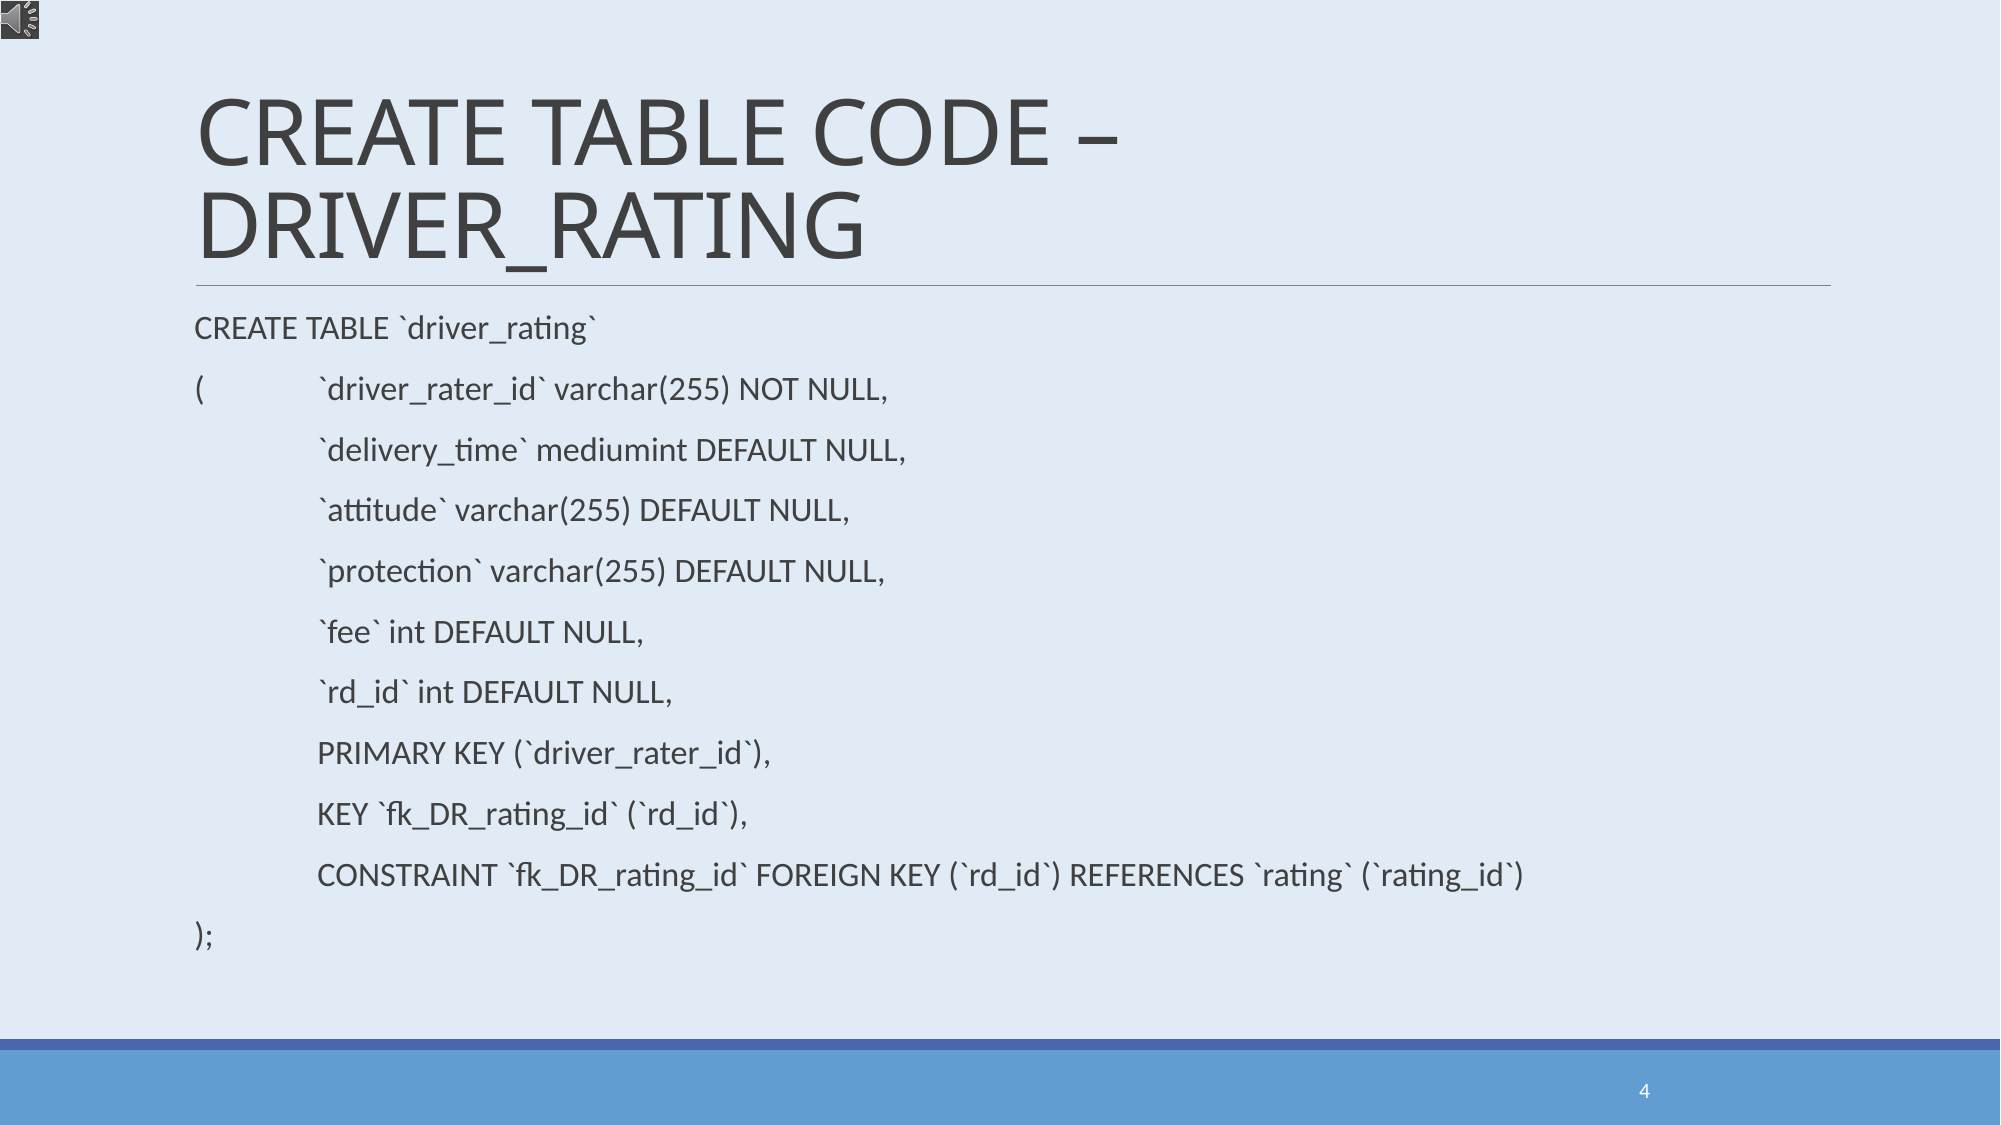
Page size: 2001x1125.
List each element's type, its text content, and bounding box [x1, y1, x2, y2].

list CREATE TABLE `driver_rating` ( `driver_rater_id` varchar(255) NOT NULL, `delivery_time` mediumint DEFAULT NULL, `attitude` varchar(255) DEFAULT NULL, `protection` varchar(255) DEFAULT NULL, `fee` int DEFAULT NULL, `rd_id` int DEFAULT NULL, PRIMARY KEY (`driver_rater_id`), KEY `fk_DR_rating_id` (`rd_id`), CONSTRAINT `fk_DR_rating_id` FOREIGN KEY (`rd_id`) REFERENCES `rating` (`rating_id`) ); [180, 302, 1830, 963]
title CREATE TABLE CODE – DRIVER_RATING [180, 47, 1830, 285]
slide_number 4 [1624, 1059, 1840, 1120]
picture [0, 0, 41, 41]
